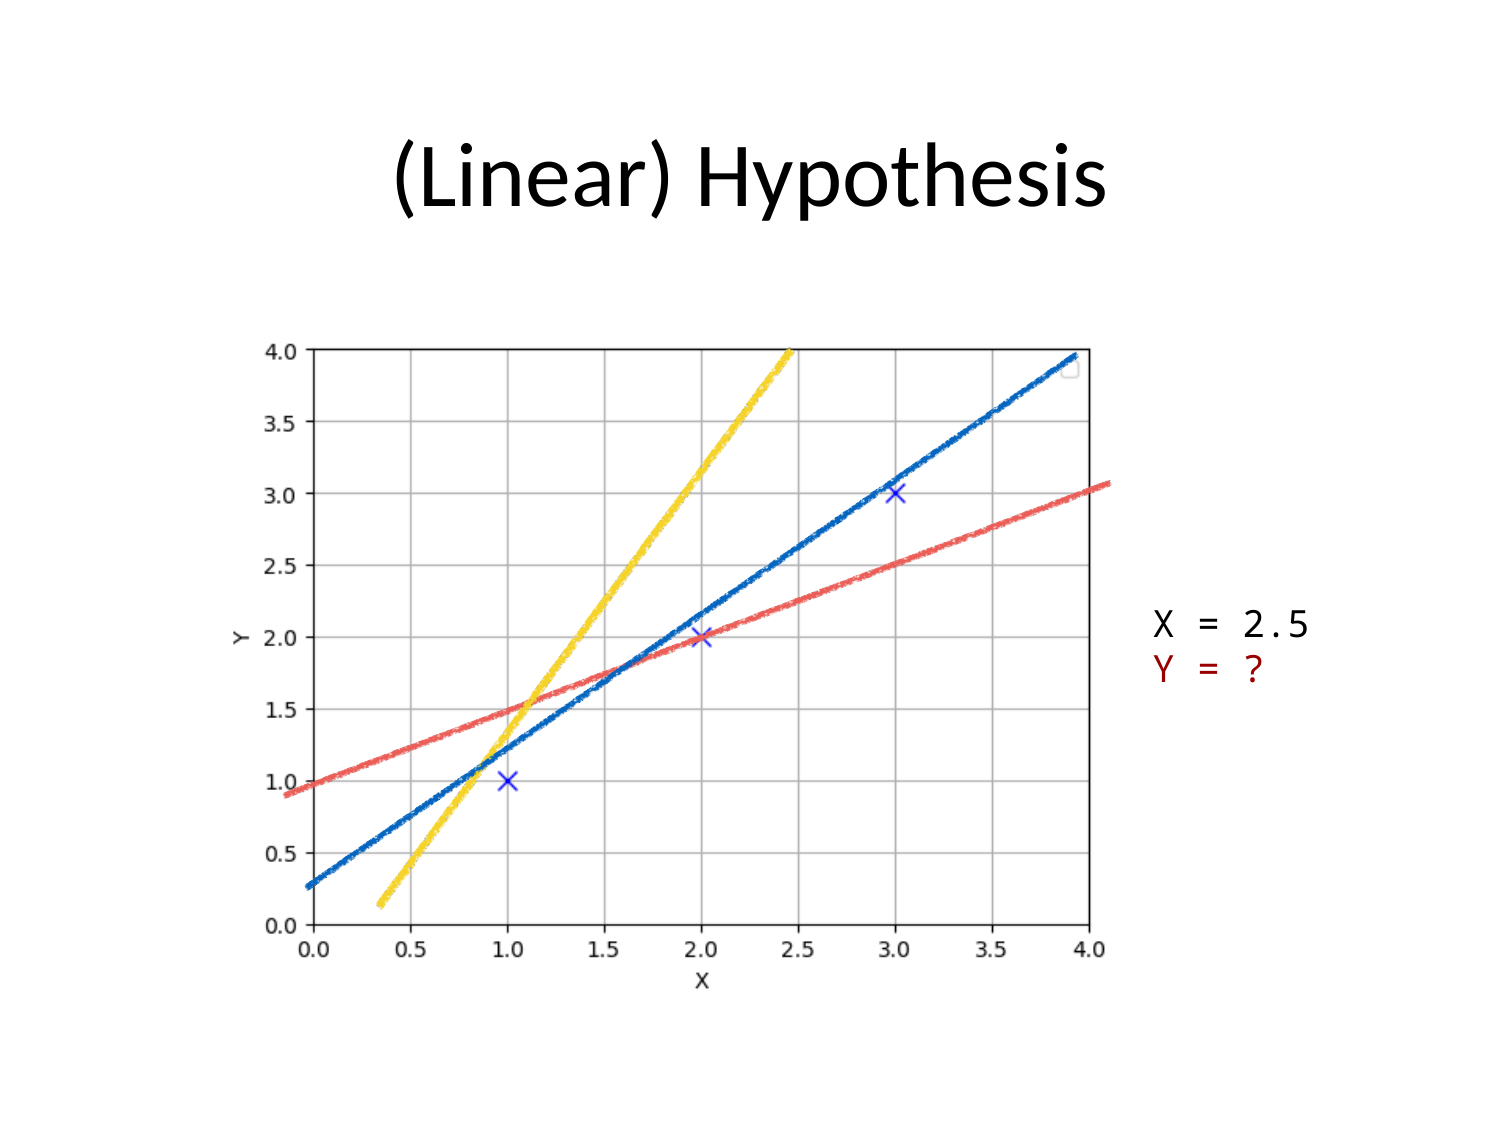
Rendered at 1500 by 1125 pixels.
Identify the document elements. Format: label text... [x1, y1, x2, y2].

picture [216, 326, 1166, 998]
text_box X = 2.5 Y = ? [1145, 593, 1500, 770]
title (Linear) Hypothesis [0, 29, 1500, 311]
